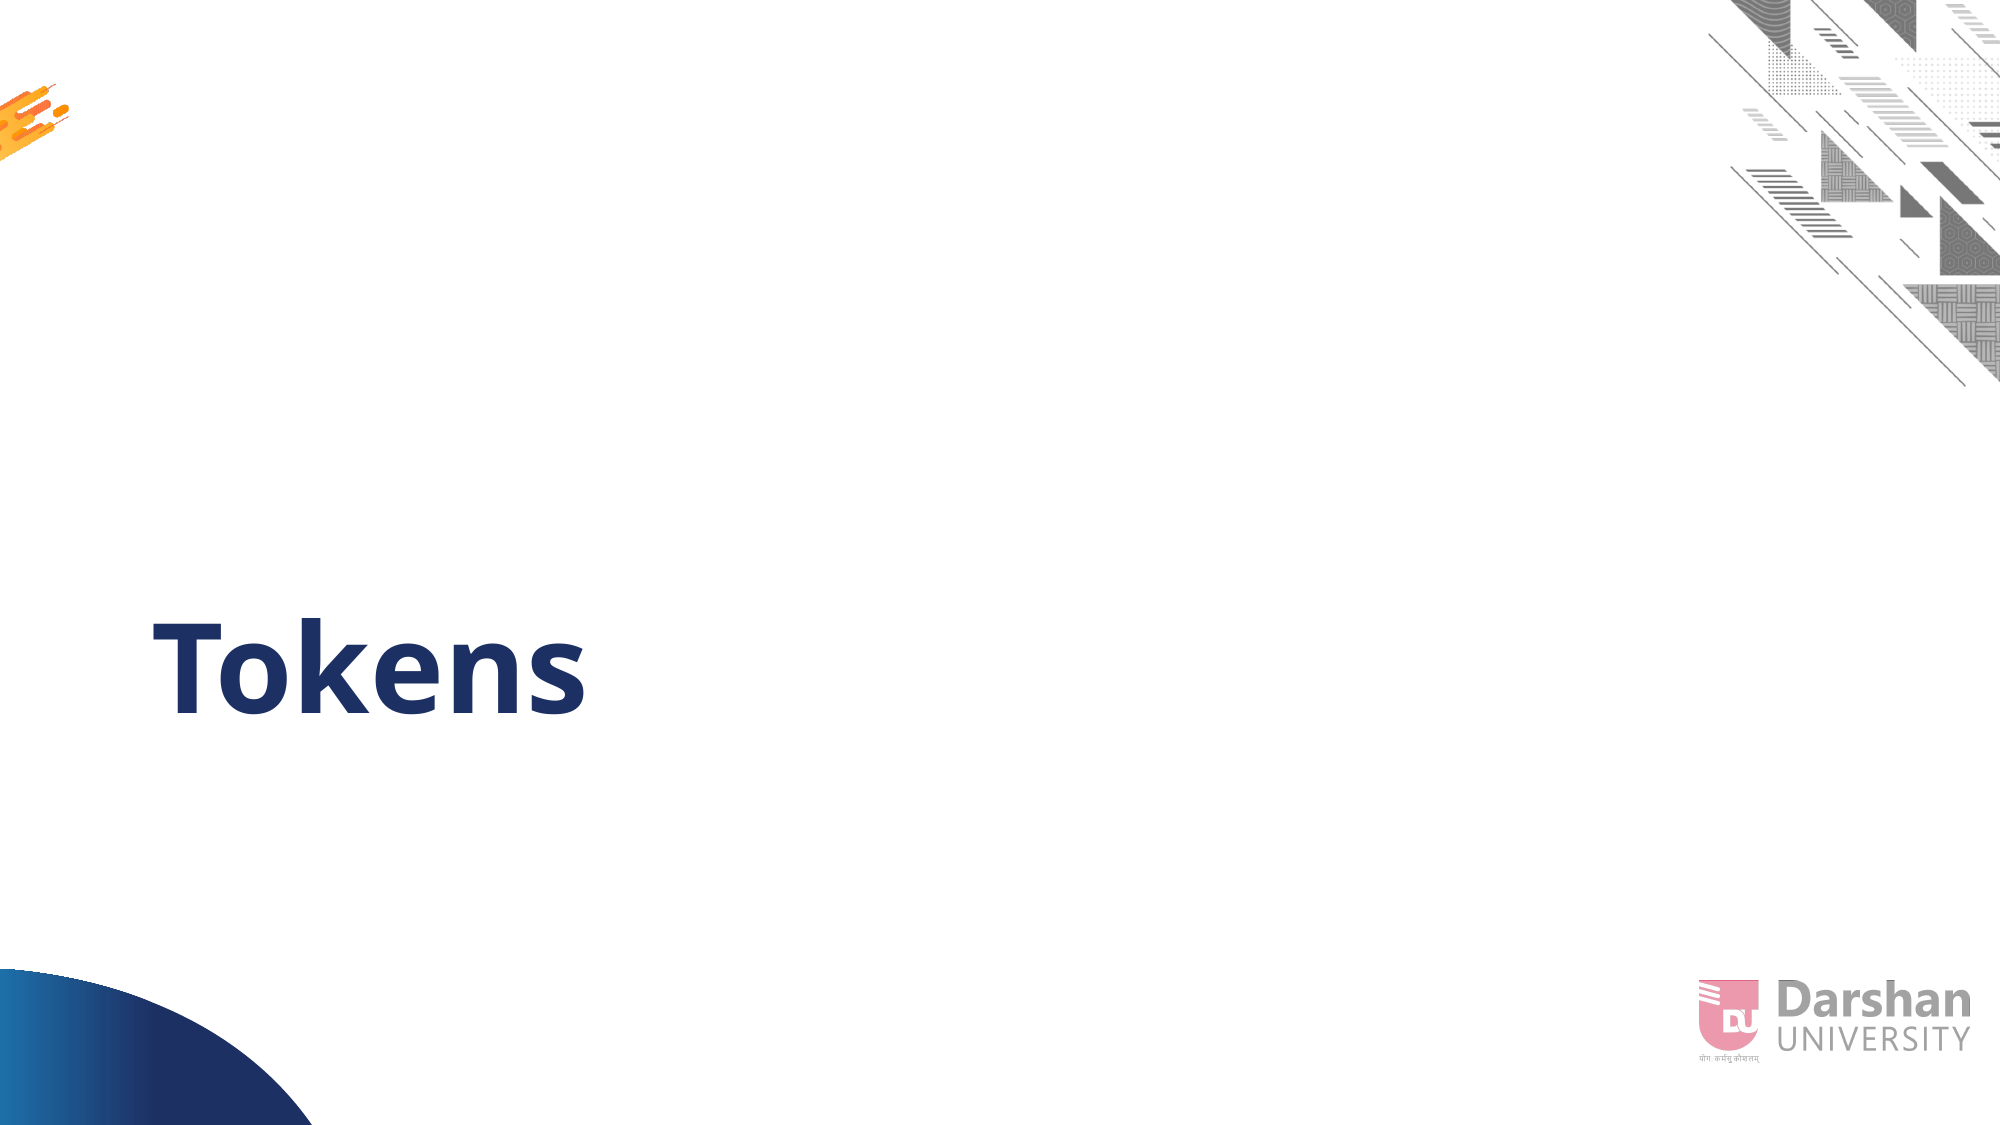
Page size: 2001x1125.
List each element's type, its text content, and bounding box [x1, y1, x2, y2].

picture [0, 65, 90, 193]
title Tokens [136, 280, 1862, 749]
table_cell a < b [1699, 980, 1970, 1063]
